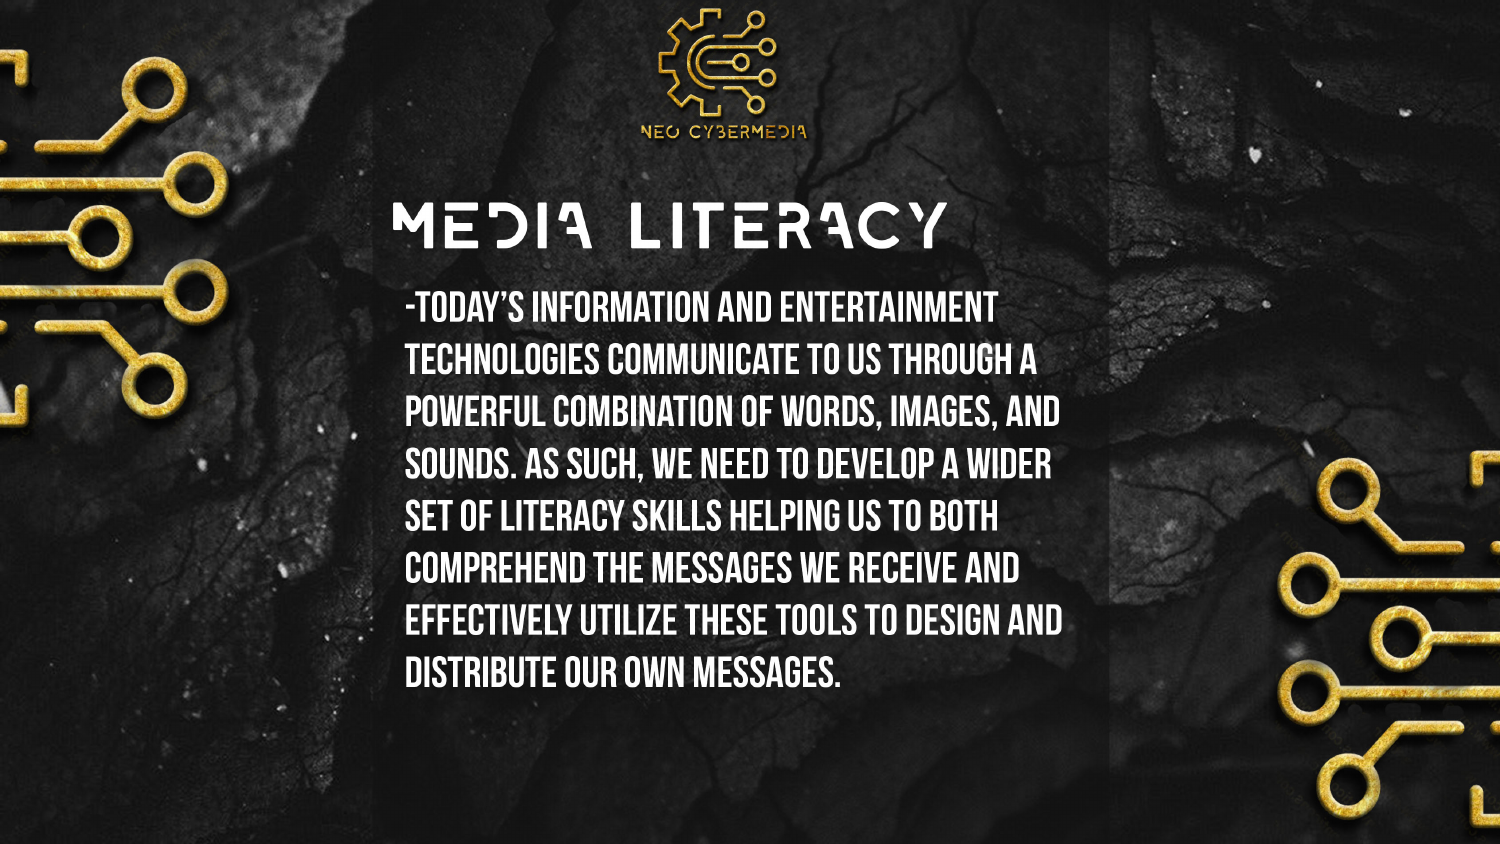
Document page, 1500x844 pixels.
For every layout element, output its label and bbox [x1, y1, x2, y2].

list [0, 0, 1500, 844]
